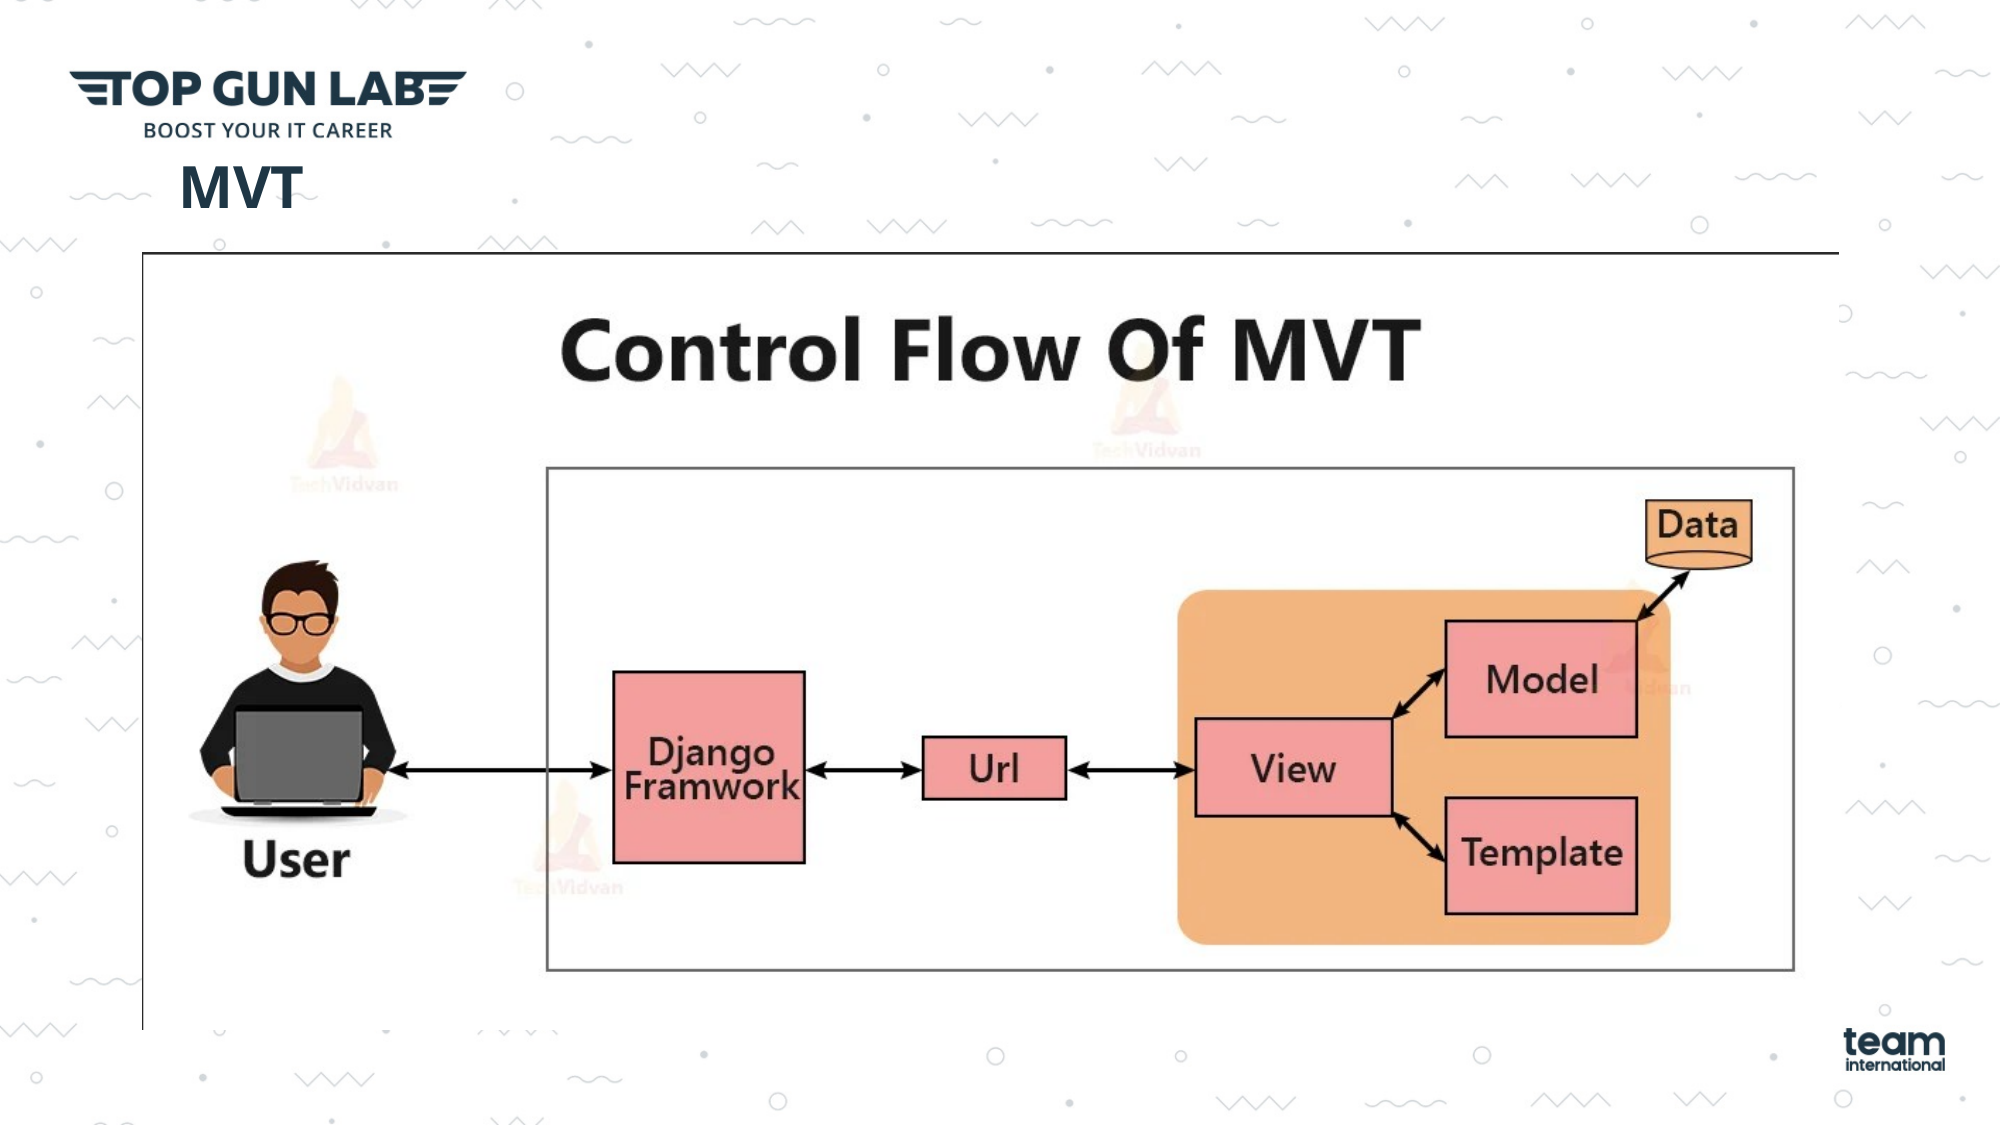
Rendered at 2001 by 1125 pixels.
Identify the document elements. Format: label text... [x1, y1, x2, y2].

title MVT [163, 146, 1848, 232]
picture [0, 0, 2001, 1125]
